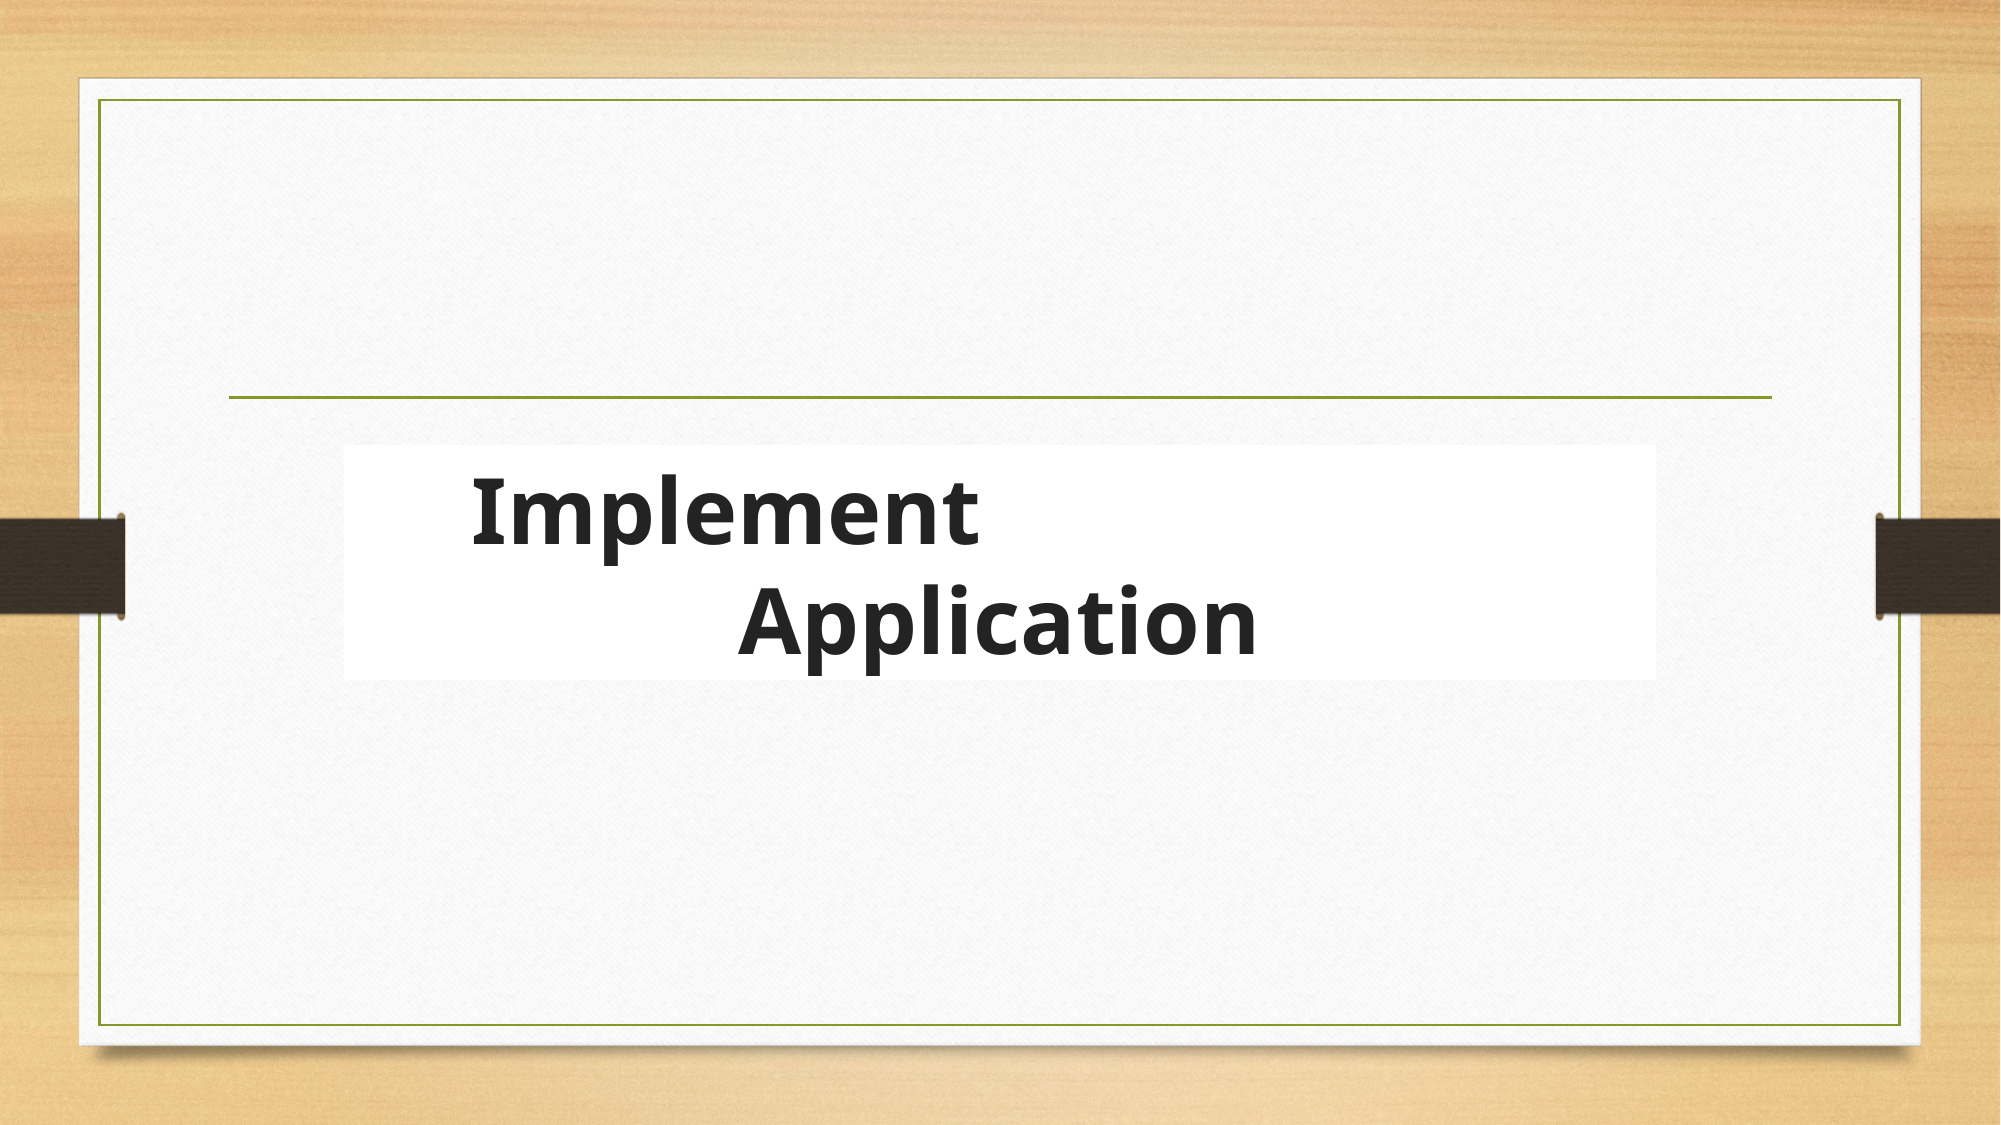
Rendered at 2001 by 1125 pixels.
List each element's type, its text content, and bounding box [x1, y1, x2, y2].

title Implement Application [343, 444, 1657, 680]
picture [0, 0, 2001, 1125]
